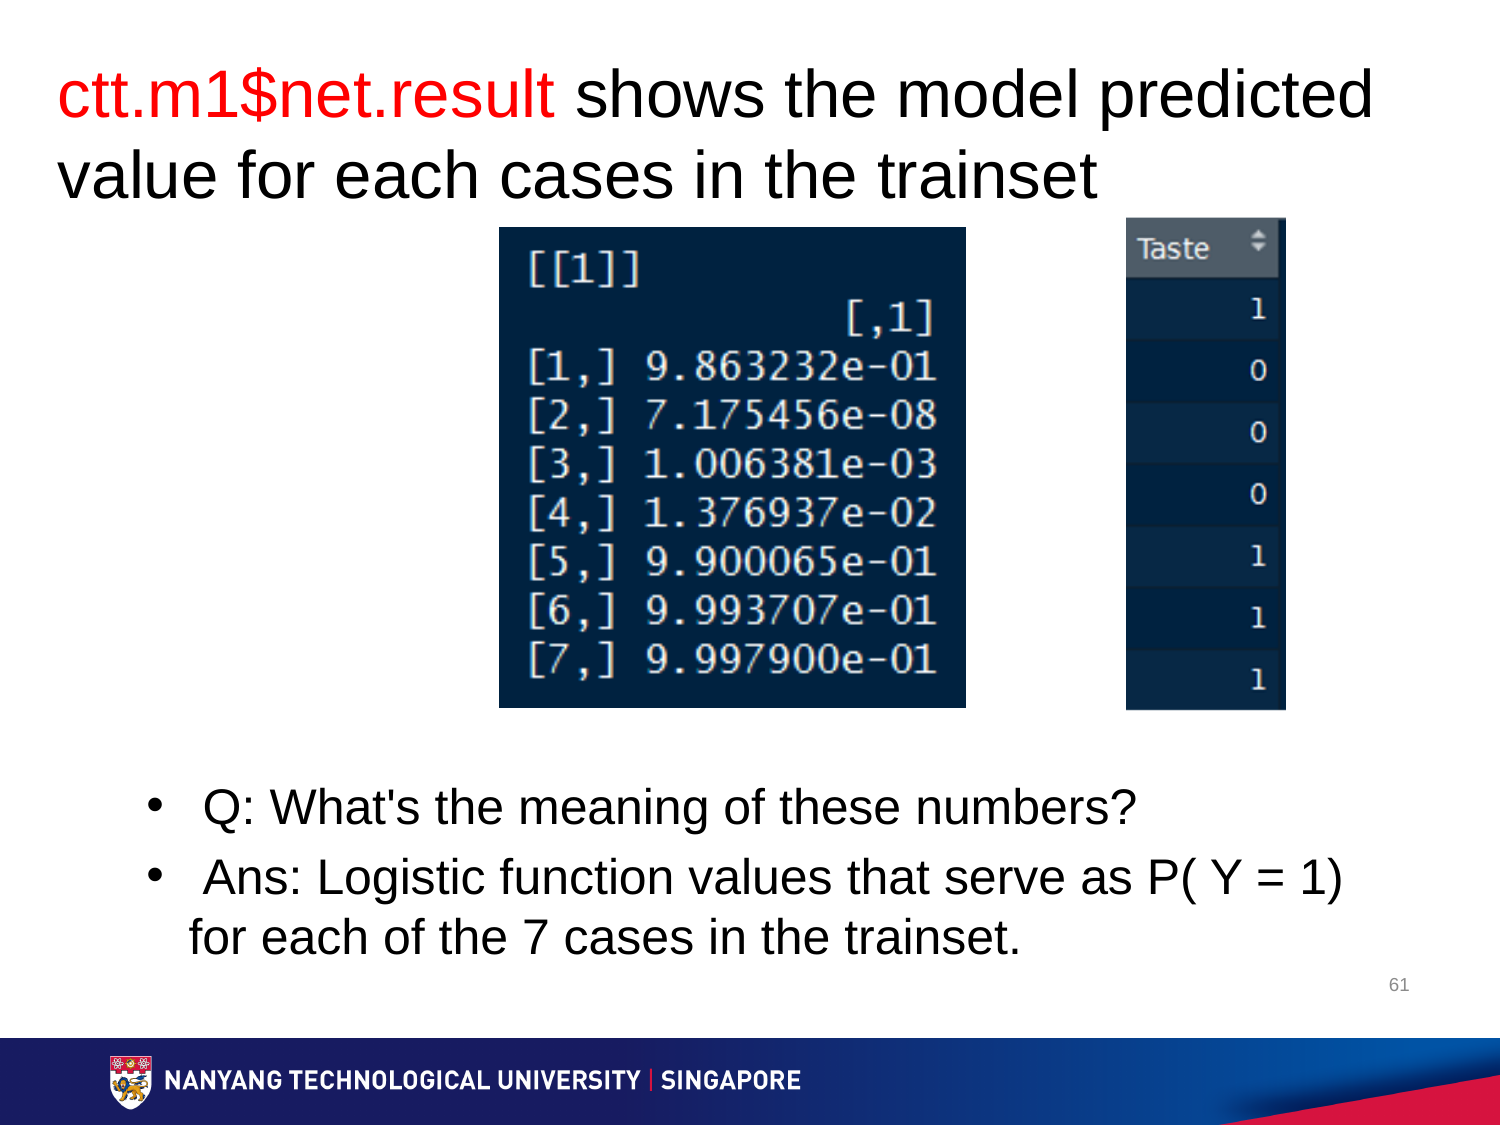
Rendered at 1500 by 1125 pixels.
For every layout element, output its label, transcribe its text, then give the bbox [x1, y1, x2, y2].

picture [0, 1038, 1500, 1125]
picture [1126, 215, 1286, 720]
title ctt.m1$net.result shows the model predicted value for each cases in the trainset [42, 37, 1393, 226]
picture [499, 226, 967, 709]
slide_number 61 [1074, 953, 1425, 1014]
list Q: What's the meaning of these numbers? Ans: Logistic function values that serve as P( Y = 1) for each of the 7 cases in the trainset. [131, 766, 1369, 978]
